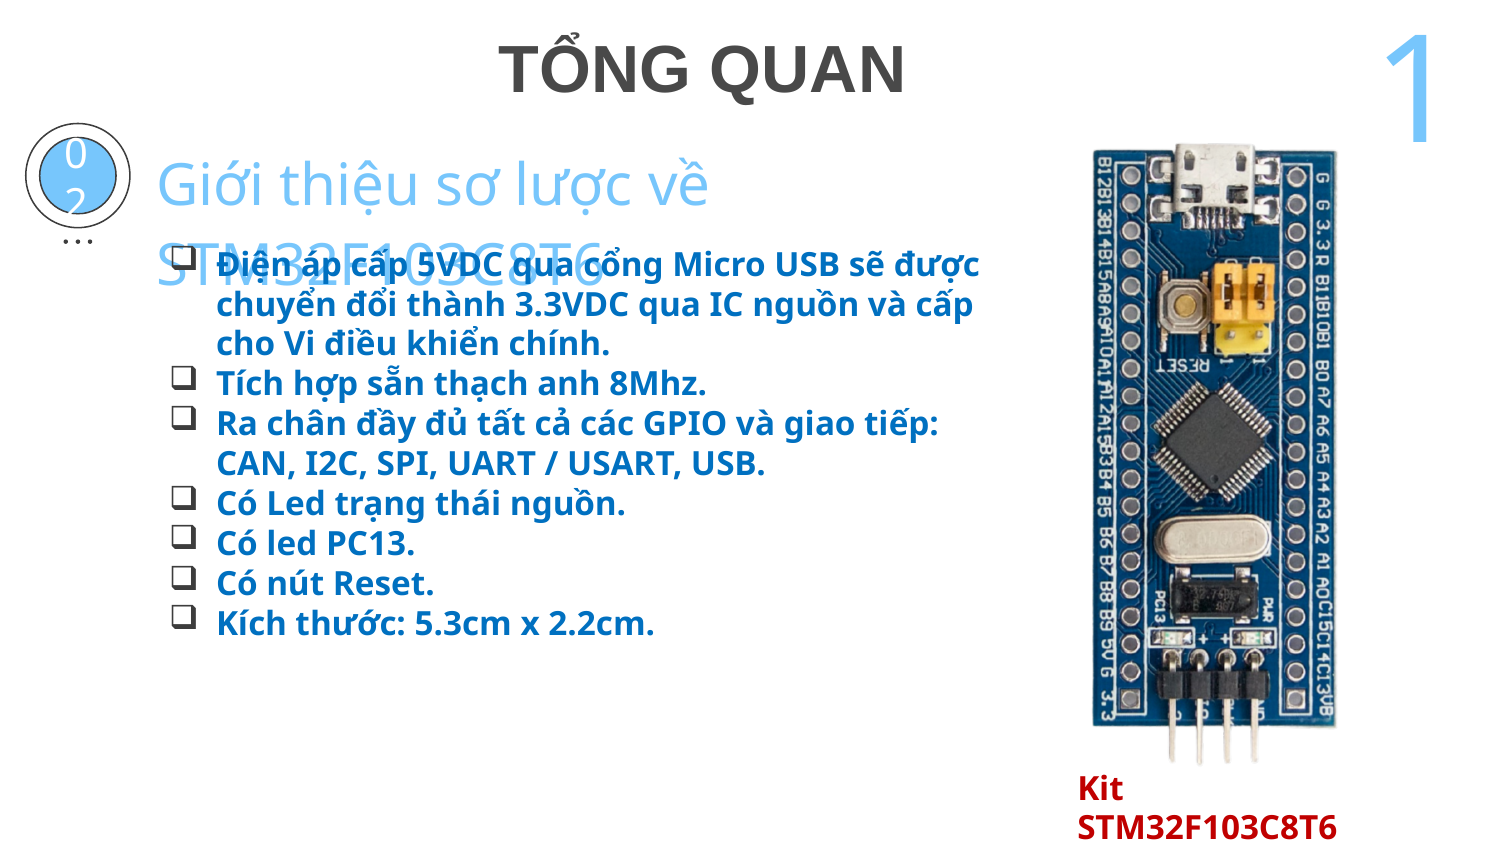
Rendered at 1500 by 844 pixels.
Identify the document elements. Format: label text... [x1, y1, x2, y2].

subtitle Điện áp cấp 5VDC qua cổng Micro USB sẽ được chuyển đổi thành 3.3VDC qua IC nguồn và cấp cho Vi điều khiển chính. Tích hợp sẵn thạch anh 8Mhz. Ra chân đầy đủ tất cả các GPIO và giao tiếp: CAN, I2C, SPI, UART / USART, USB. Có Led trạng thái nguồn. Có led PC13. Có nút Reset. Kích thước: 5.3cm x 2.2cm. [154, 227, 998, 323]
subtitle Giới thiệu sơ lược về STM32F103C8T6 [141, 121, 1062, 185]
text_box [25, 123, 131, 245]
text_box 1 [1319, 10, 1500, 188]
picture [869, 114, 1500, 751]
text_box Kit STM32F103C8T6 [1062, 751, 1404, 844]
title TỔNG QUAN [471, 19, 934, 114]
